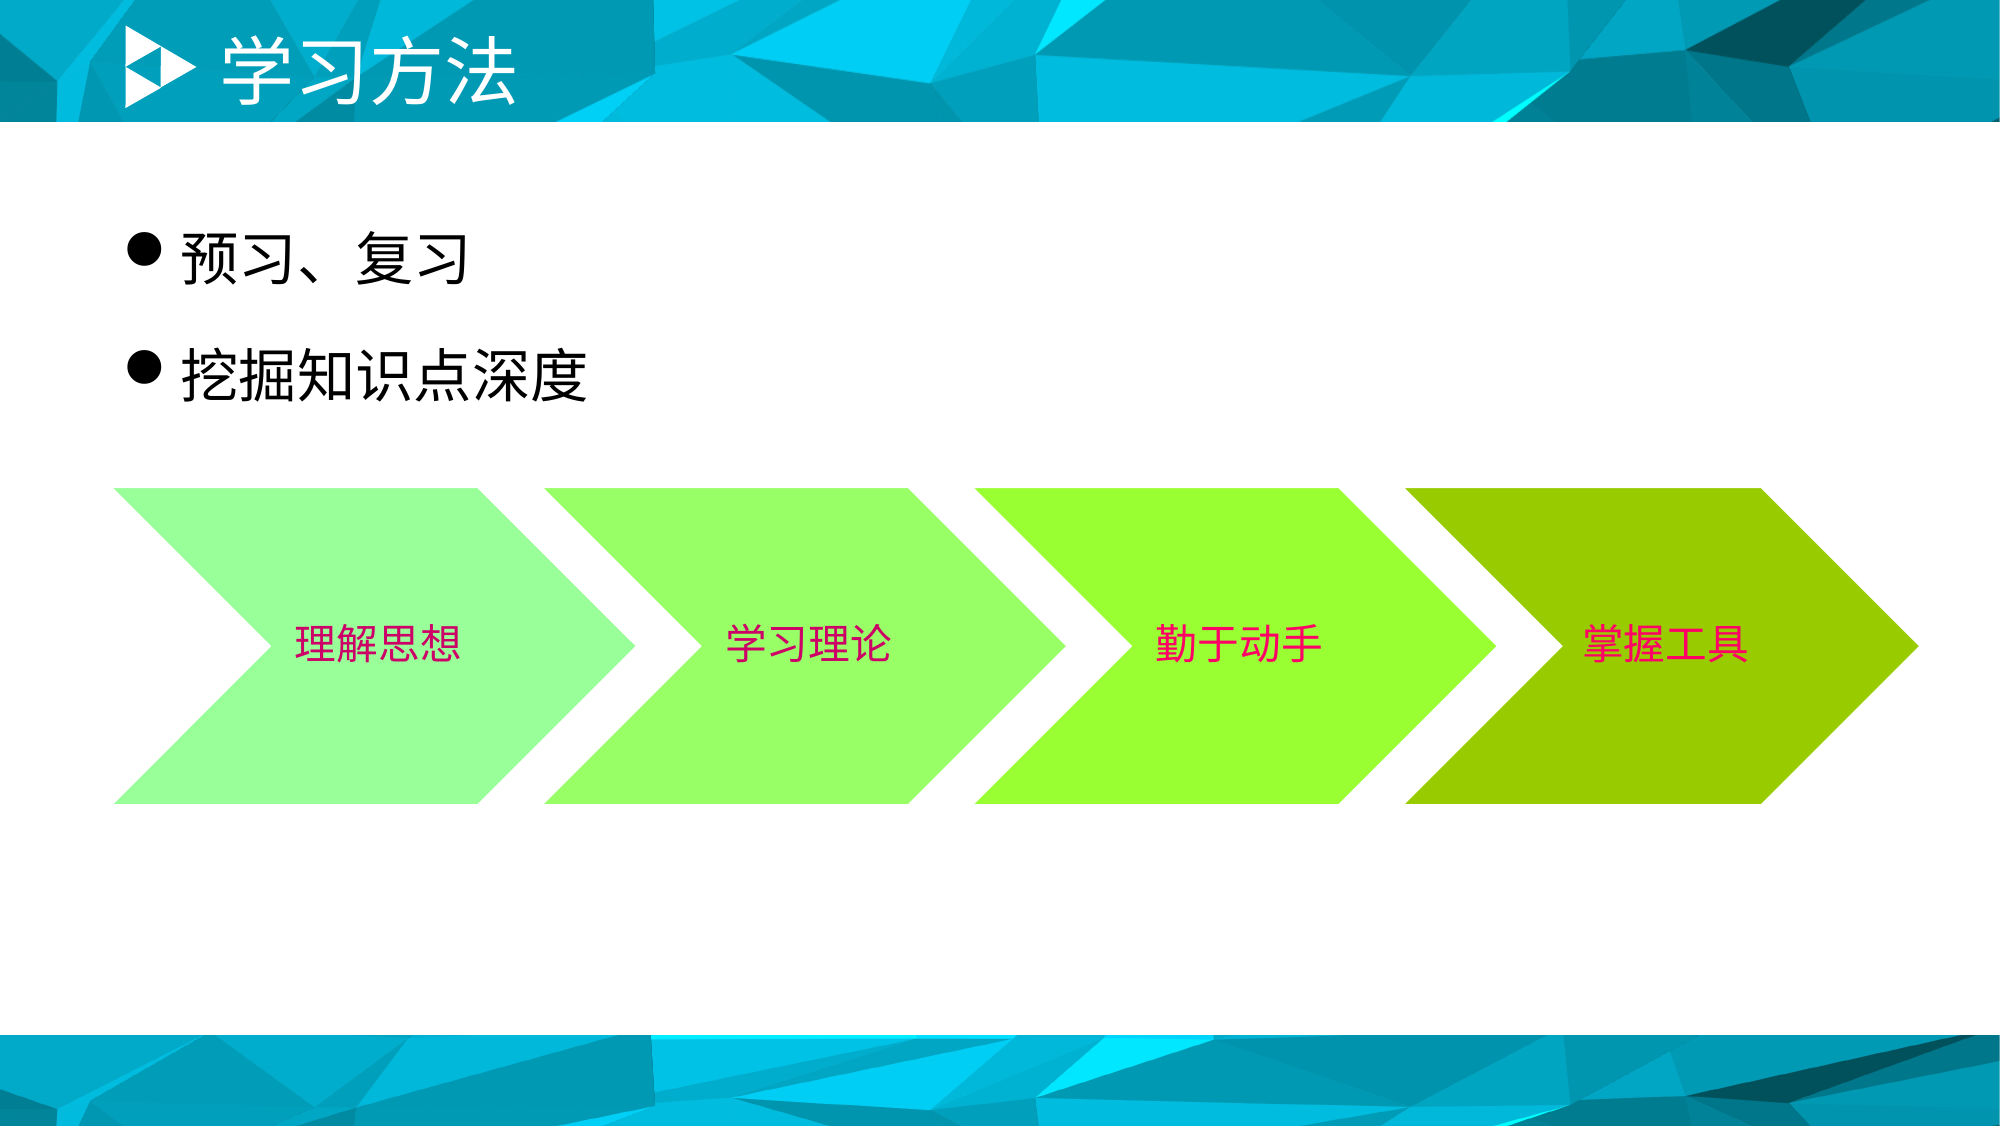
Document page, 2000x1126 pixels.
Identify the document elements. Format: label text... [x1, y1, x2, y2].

picture [0, 0, 2000, 122]
list 预习、复习 挖掘知识点深度 [104, 178, 1927, 978]
title 学习方法 [201, 24, 1927, 127]
picture [0, 1035, 2000, 1126]
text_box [110, 487, 1921, 805]
